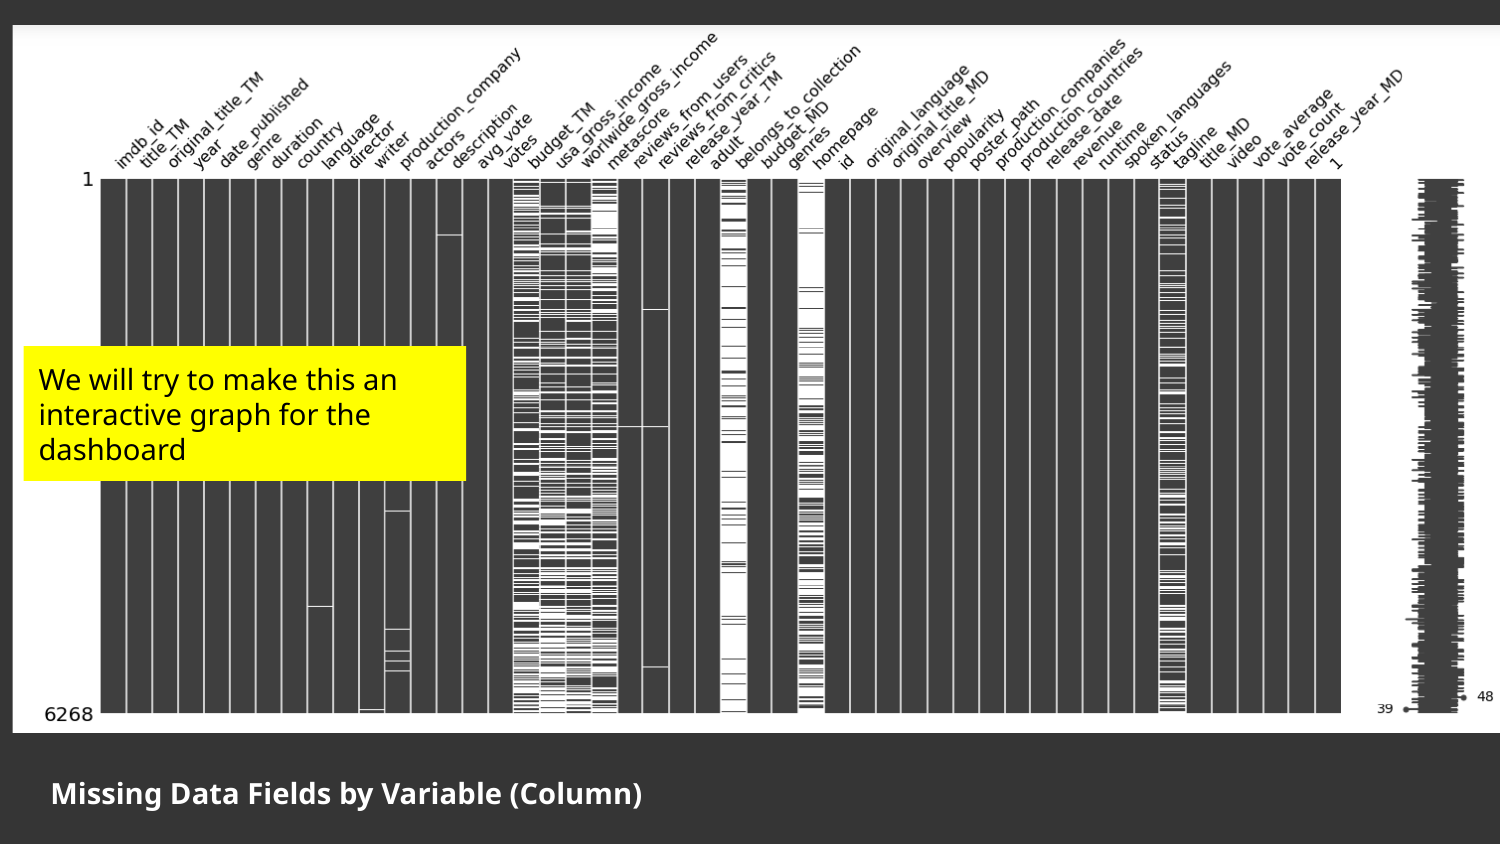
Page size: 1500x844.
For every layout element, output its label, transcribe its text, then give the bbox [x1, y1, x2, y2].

picture [12, 25, 1500, 733]
text_box Missing Data Fields by Variable (Column) [35, 760, 1210, 826]
